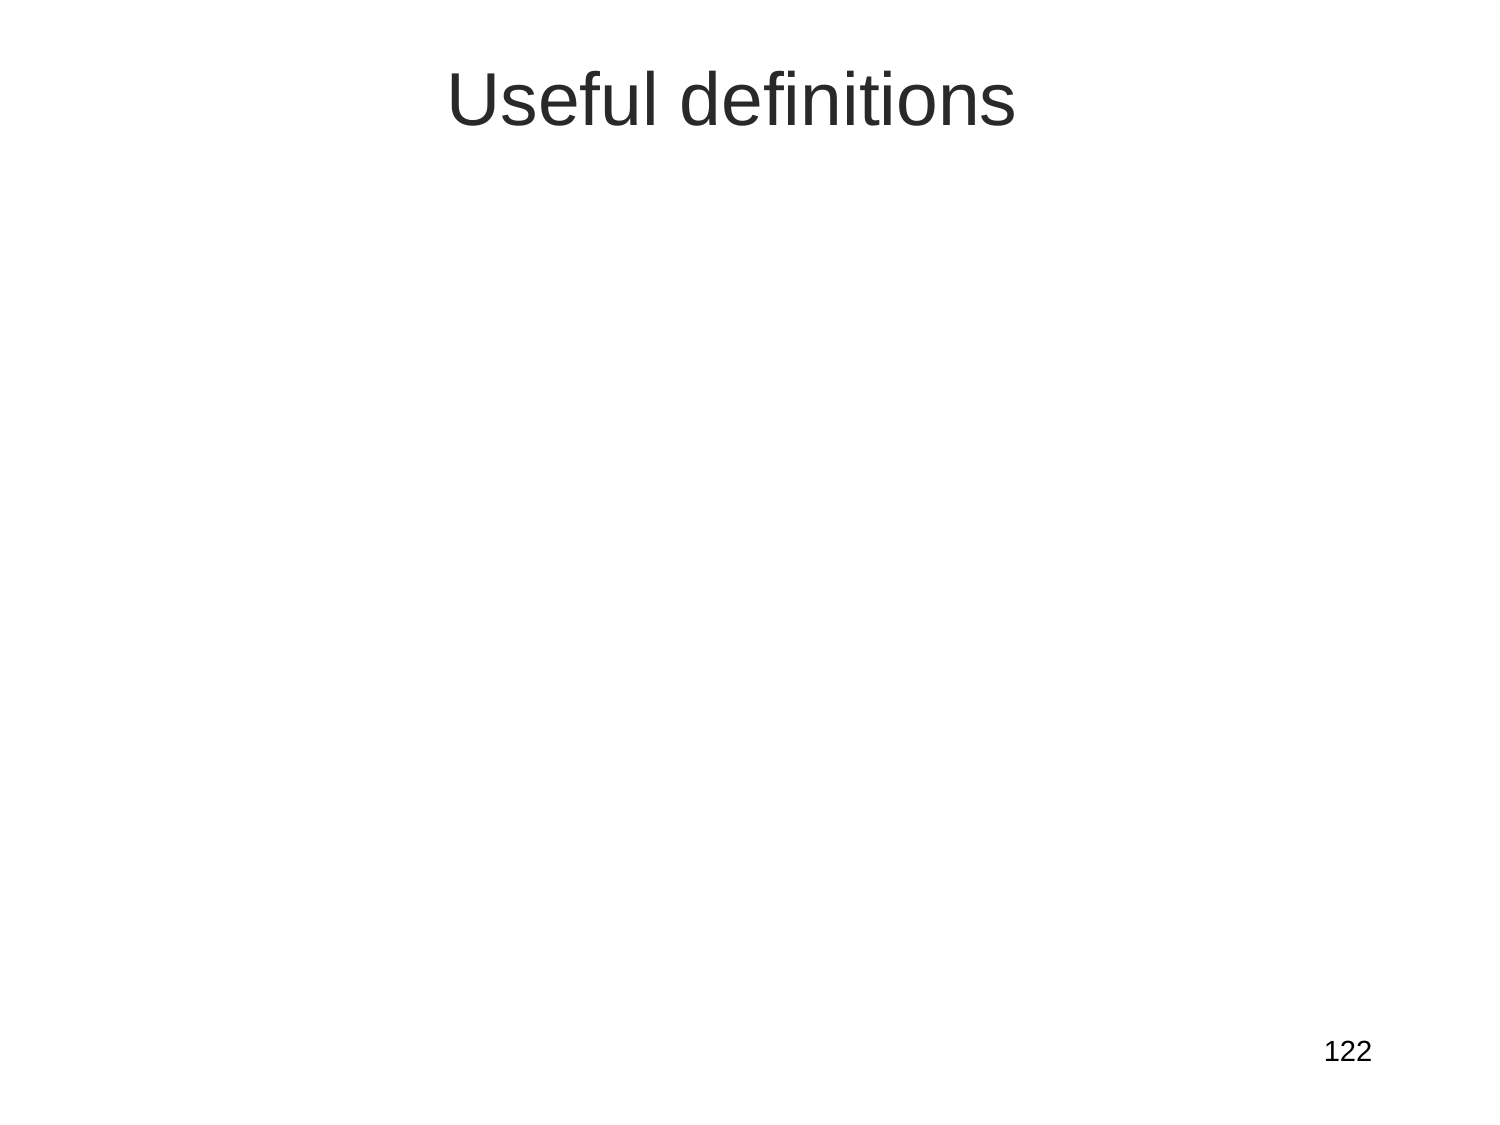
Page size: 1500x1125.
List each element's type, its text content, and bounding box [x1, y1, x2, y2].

text_box Useful definitions [77, 6, 1388, 196]
slide_number 122 [1074, 1024, 1388, 1101]
